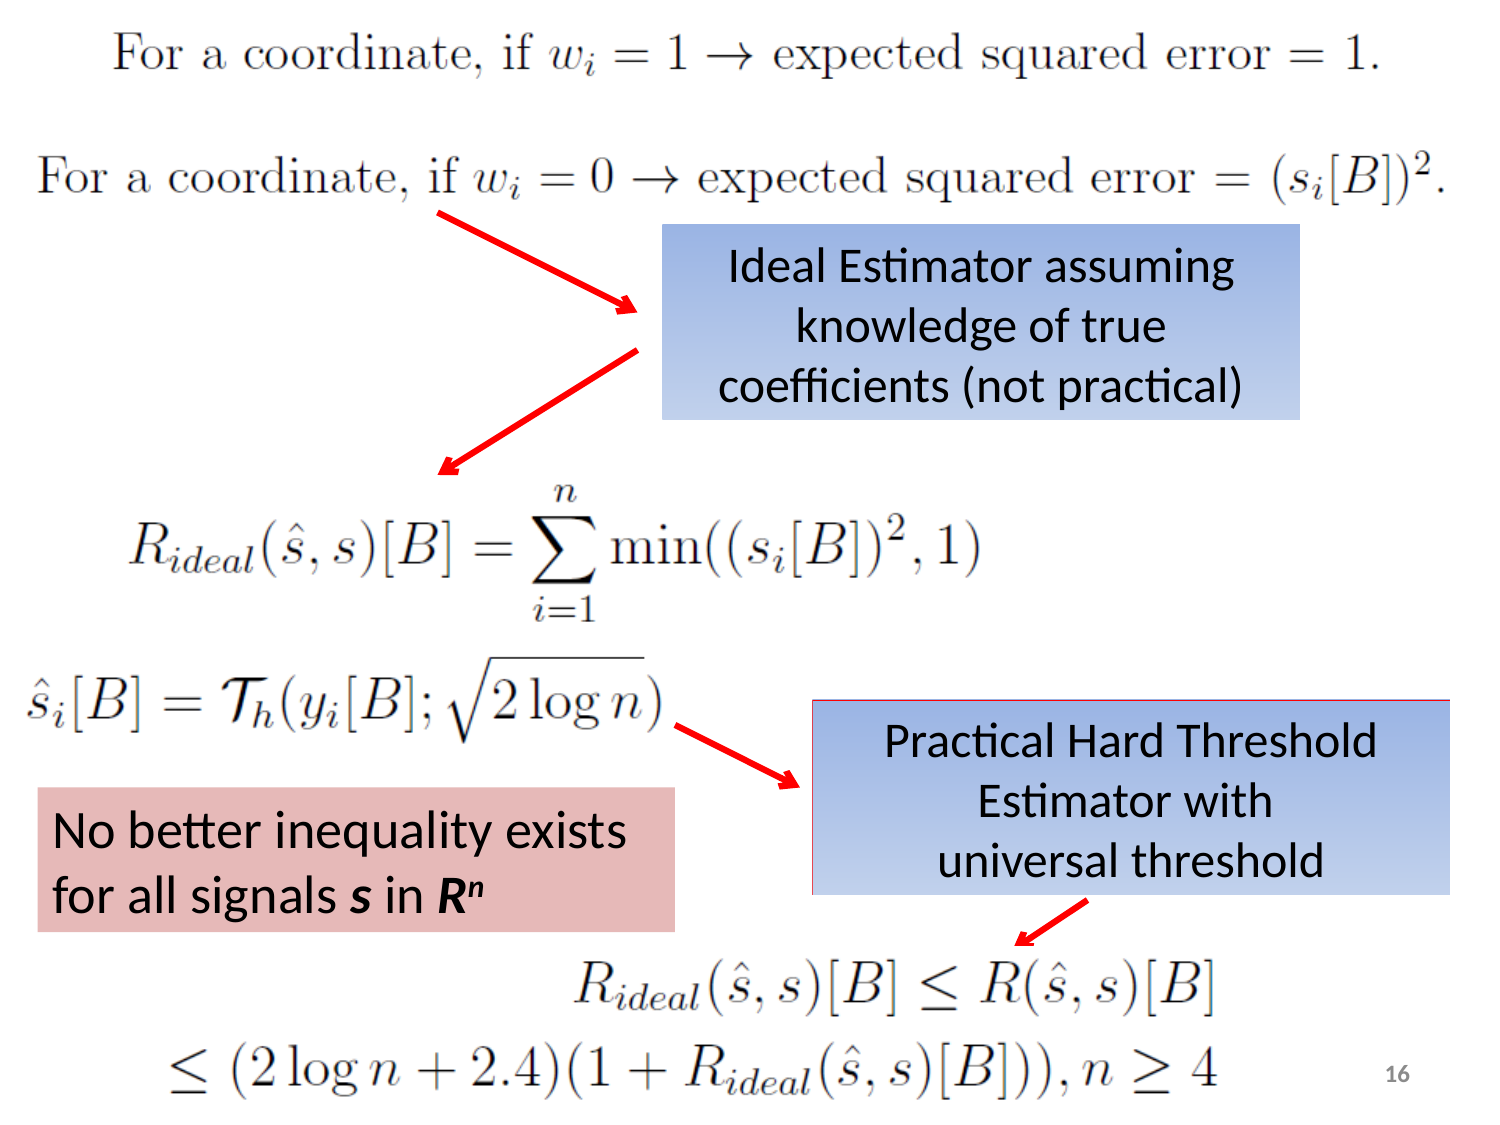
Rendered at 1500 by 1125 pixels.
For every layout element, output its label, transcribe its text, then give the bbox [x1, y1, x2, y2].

picture [0, 637, 704, 780]
slide_number 16 [1265, 1042, 1425, 1103]
text_box No better inequality exists for all signals s in Rn [37, 789, 675, 933]
picture [124, 474, 994, 633]
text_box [437, 212, 638, 313]
picture [0, 0, 1483, 226]
text_box Practical Hard Threshold Estimator with universal threshold [812, 699, 1450, 895]
picture [137, 946, 1262, 1125]
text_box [437, 349, 638, 476]
text_box Ideal Estimator assuming knowledge of true coefficients (not practical) [662, 234, 1300, 420]
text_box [1012, 899, 1088, 945]
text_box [674, 724, 801, 788]
